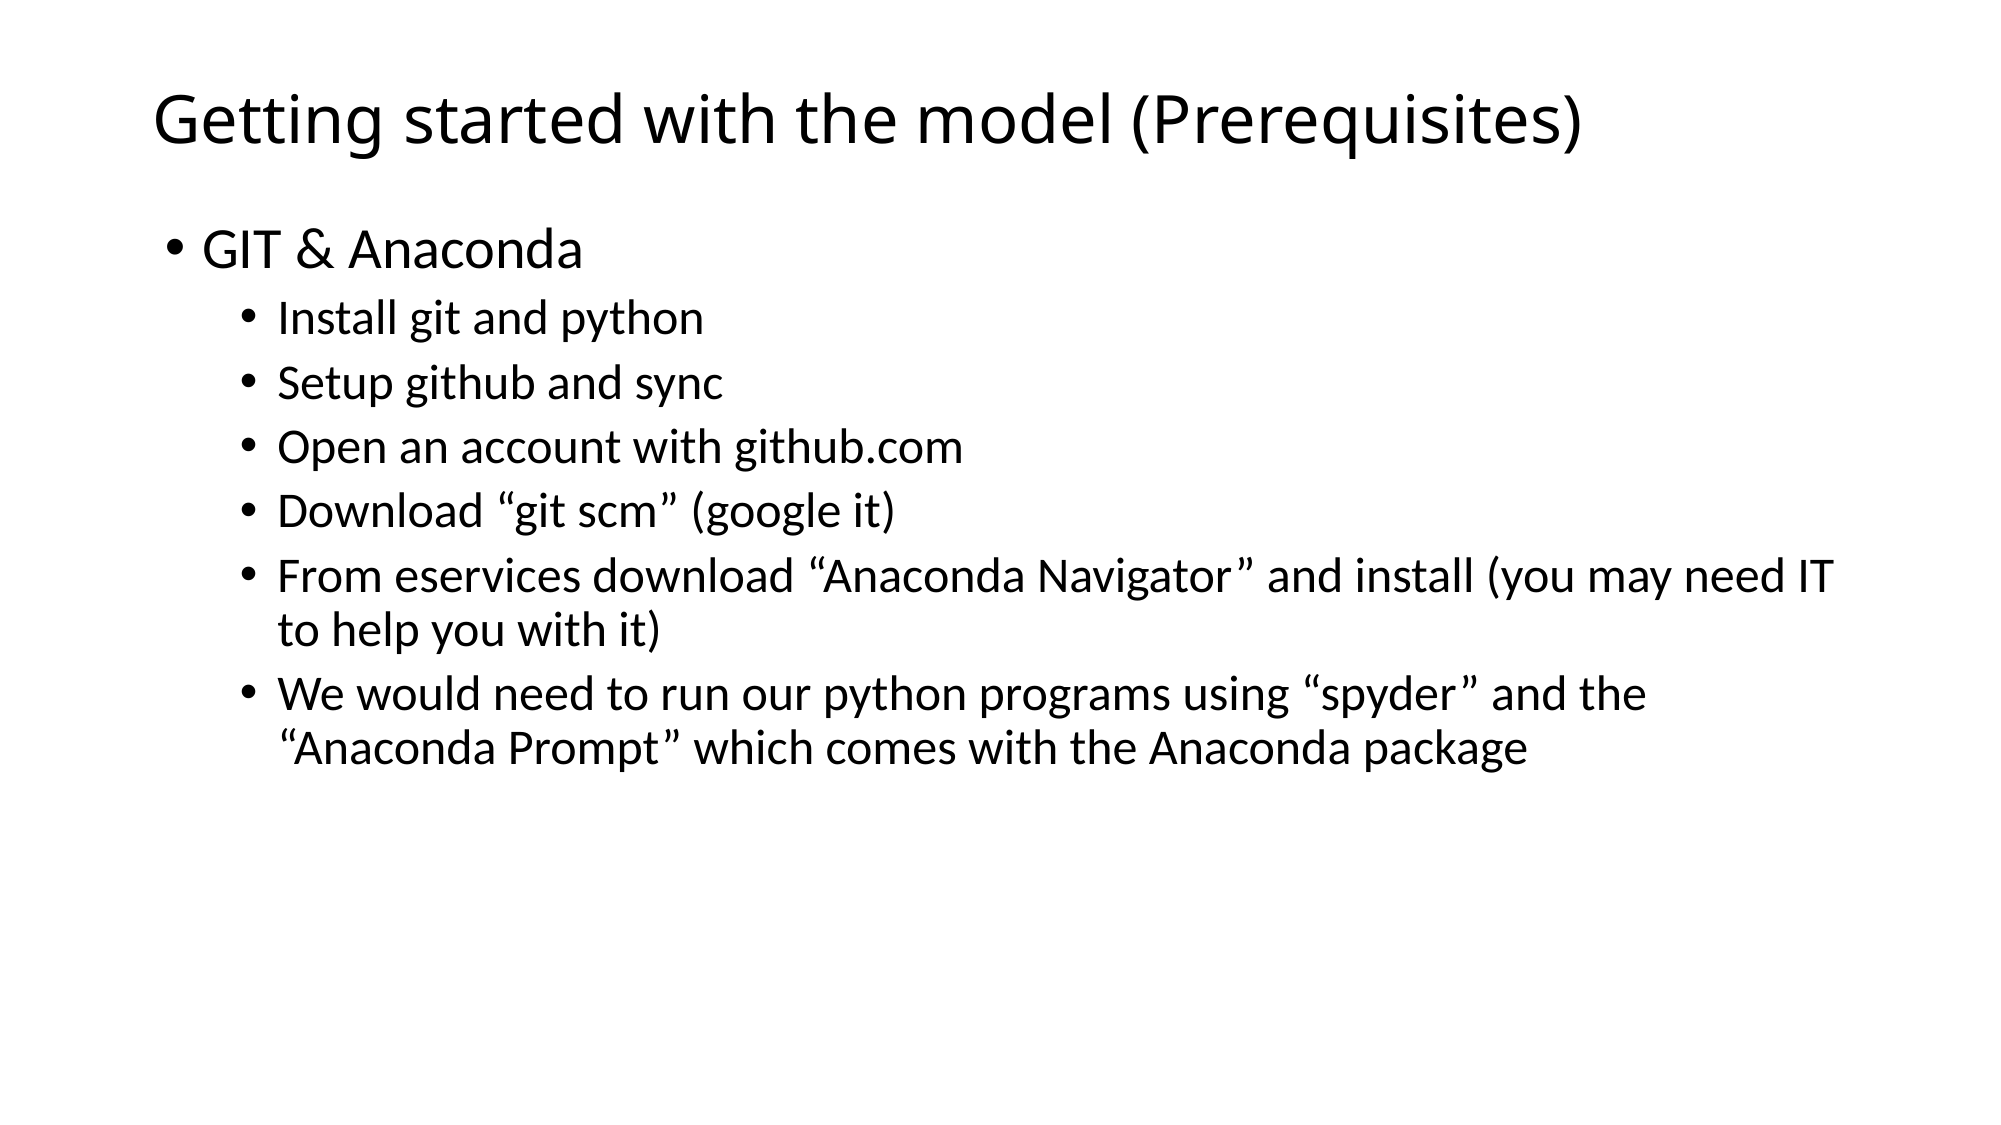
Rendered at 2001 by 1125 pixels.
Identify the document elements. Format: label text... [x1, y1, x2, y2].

title Getting started with the model (Prerequisites) [137, 48, 1864, 196]
list GIT & Anaconda Install git and python Setup github and sync Open an account with github.com Download “git scm” (google it) From eservices download “Anaconda Navigator” and install (you may need IT to help you with it) We would need to run our python programs using “spyder” and the “Anaconda Prompt” which comes with the Anaconda package [149, 210, 1851, 1077]
